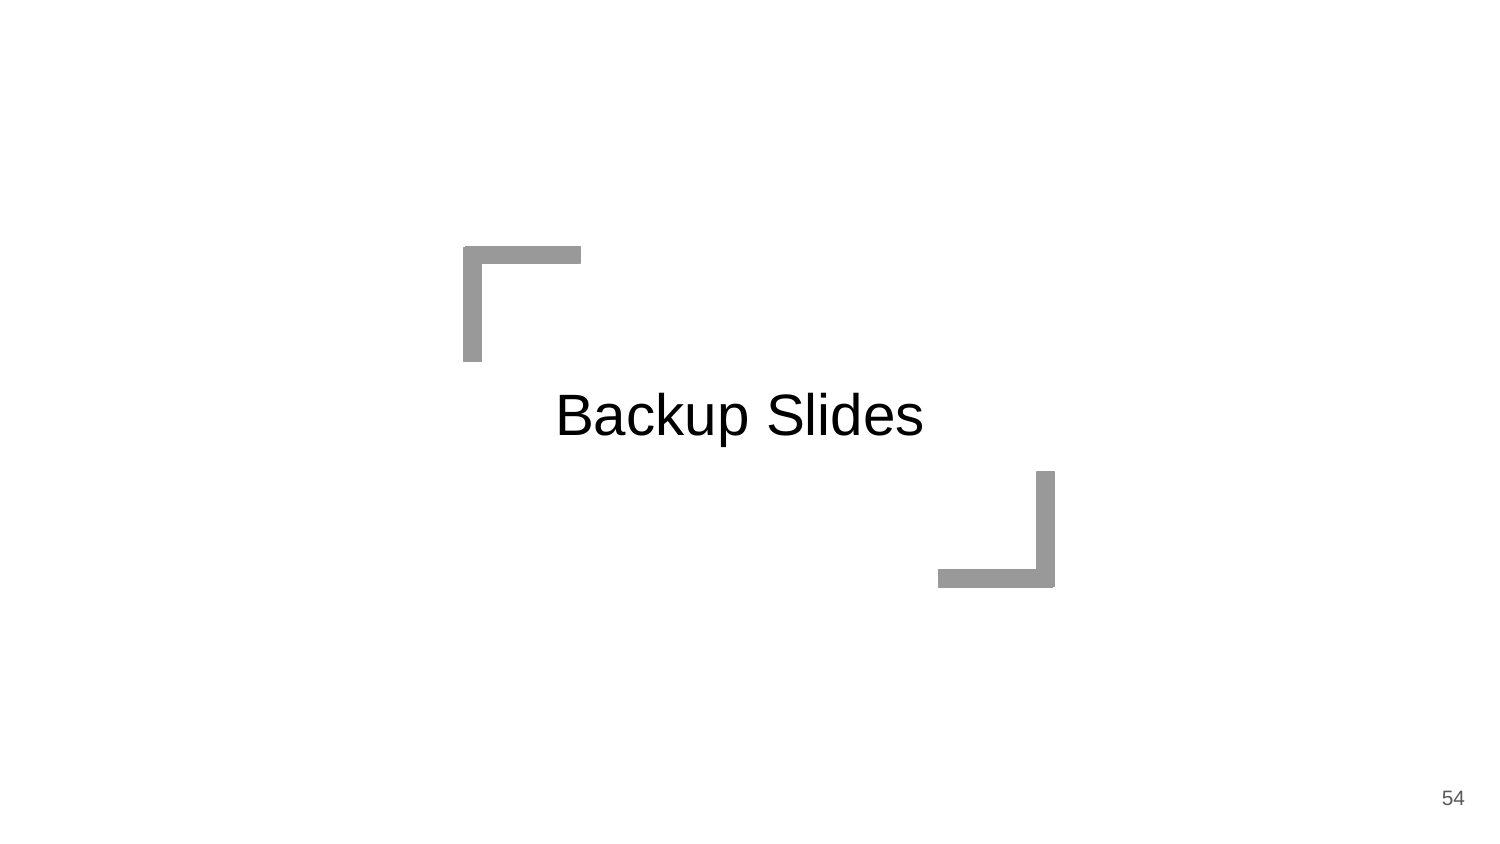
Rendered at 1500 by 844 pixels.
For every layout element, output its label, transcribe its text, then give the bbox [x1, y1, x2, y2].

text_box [463, 246, 581, 362]
list Backup Slides [540, 361, 960, 510]
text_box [938, 471, 1055, 588]
slide_number 54 [1389, 764, 1480, 830]
